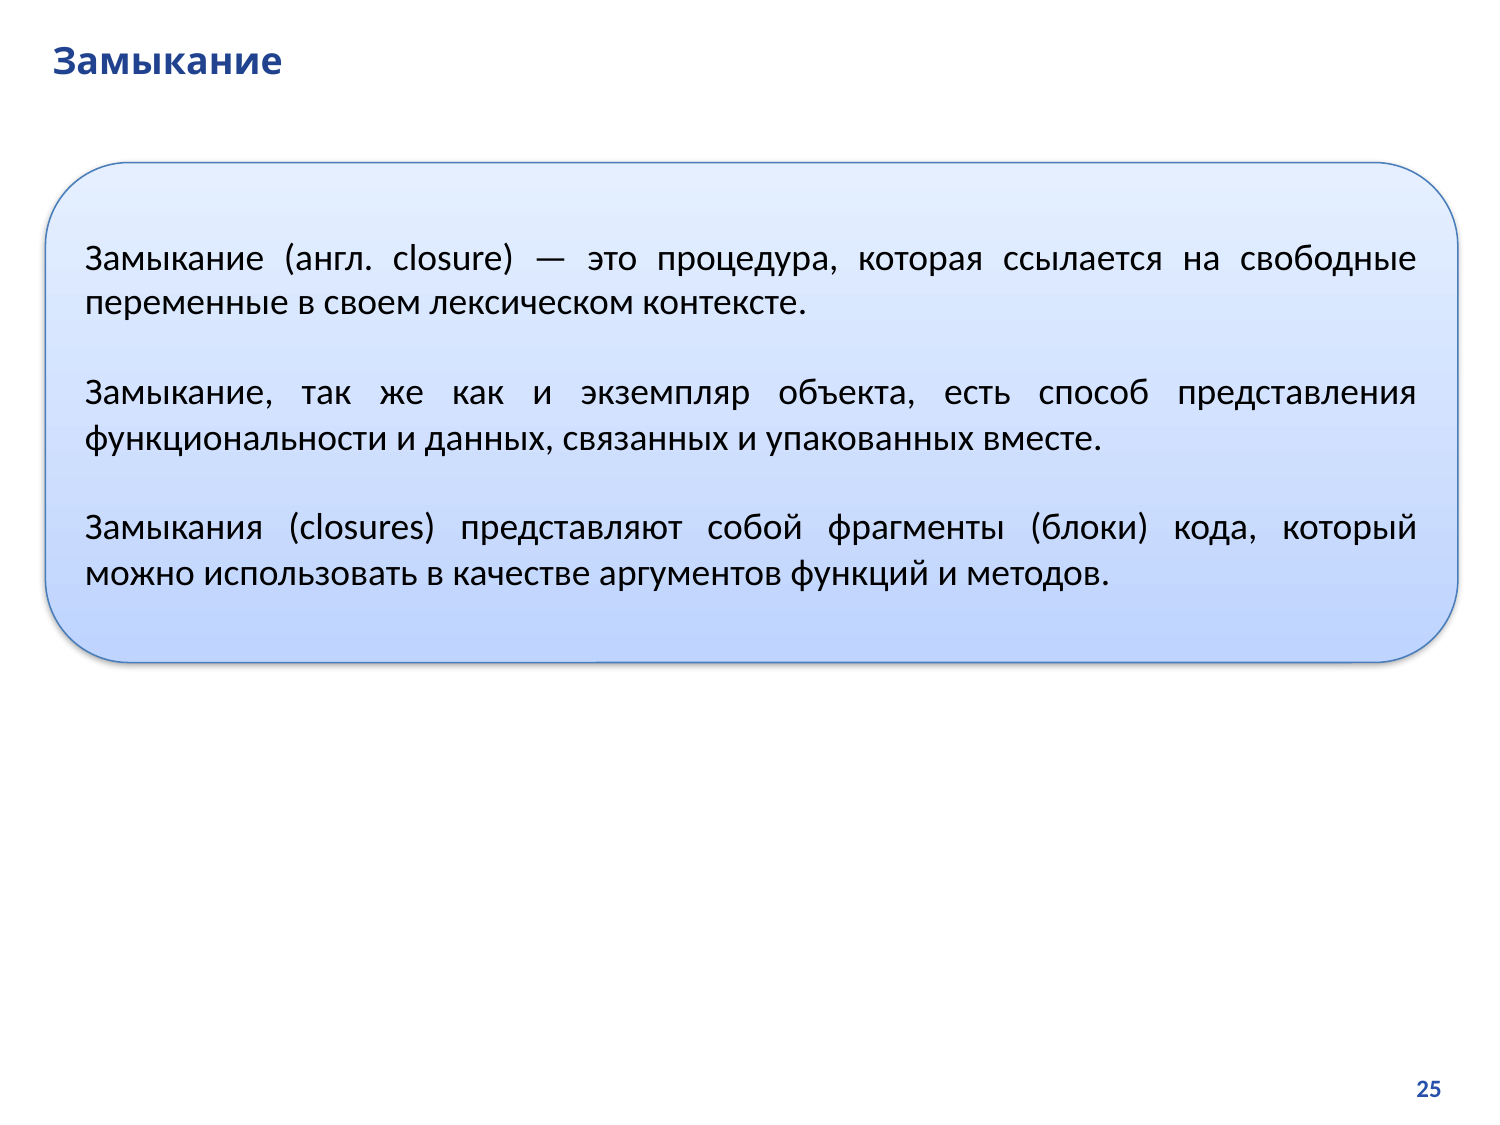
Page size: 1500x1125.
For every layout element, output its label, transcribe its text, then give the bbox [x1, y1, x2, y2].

title Замыкание [36, 29, 1469, 90]
text_box Замыкание (англ. closure) — это процедура, которая ссылается на свободные переменные в своем лексическом контексте. Замыкание, так же как и экземпляр объекта, есть способ представления функциональности и данных, связанных и упакованных вместе. Замыкания (closures) представляют собой фрагменты (блоки) кода, который можно использовать в качестве аргументов функций и методов. [44, 161, 1459, 664]
